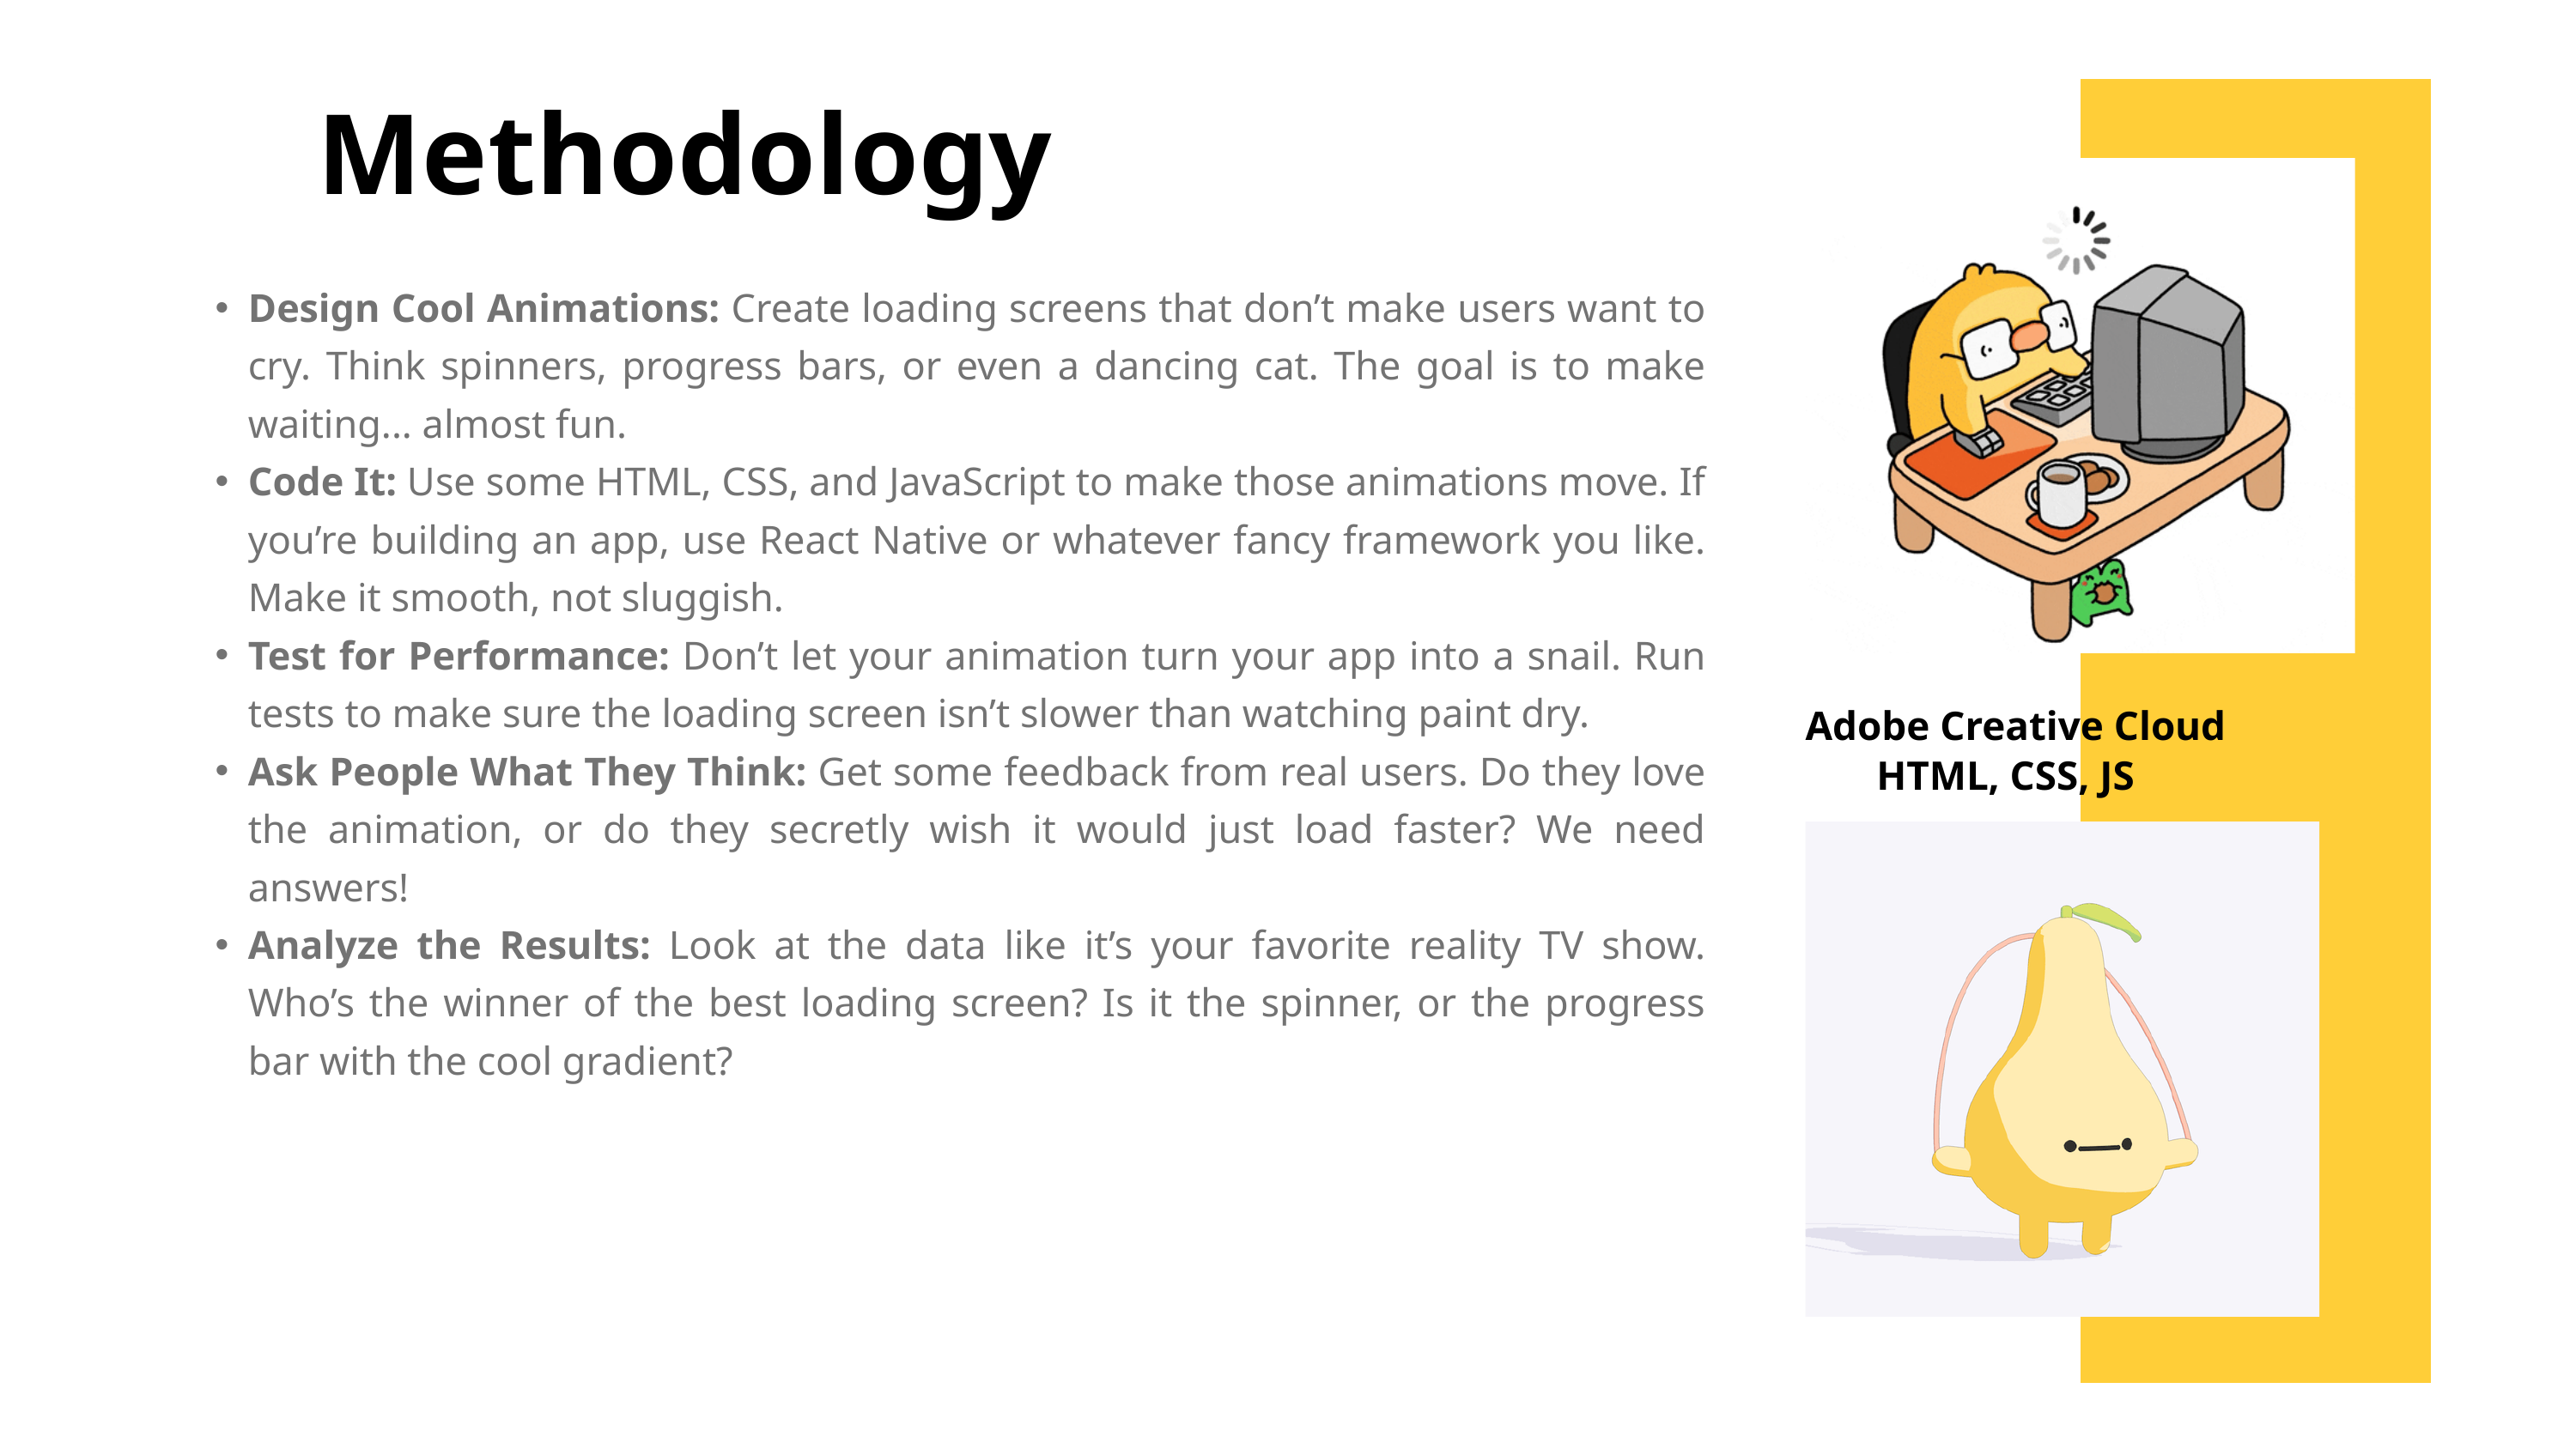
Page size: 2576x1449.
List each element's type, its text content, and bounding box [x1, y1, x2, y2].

text_box Adobe Creative Cloud [1805, 689, 2075, 749]
picture [1805, 822, 2320, 1317]
text_box HTML, CSS, JS [1876, 749, 2075, 798]
text_box Methodology [318, 61, 1238, 217]
text_box Design Cool Animations: Create loading screens that don’t make users want to cry. Think spinners, progress bars, or even a dancing cat. The goal is to make waiting... almost fun. Code It: Use some HTML, CSS, and JavaScript to make those animations move. If you’re building an app, use React Native or whatever fancy framework you like. Make it smooth, not sluggish. Test for Performance: Don’t let your animation turn your app into a snail. Run tests to make sure the loading screen isn’t slower than watching paint dry. Ask People What They Think: Get some feedback from real users. Do they love the animation, or do they secretly wish it would just load faster? We need answers! Analyze the Results: Look at the data like it’s your favorite reality TV show. Who’s the winner of the best loading screen? Is it the spinner, or the progress bar with the cool gradient? [182, 272, 1707, 1141]
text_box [2080, 78, 2432, 1383]
picture [1805, 157, 2355, 653]
